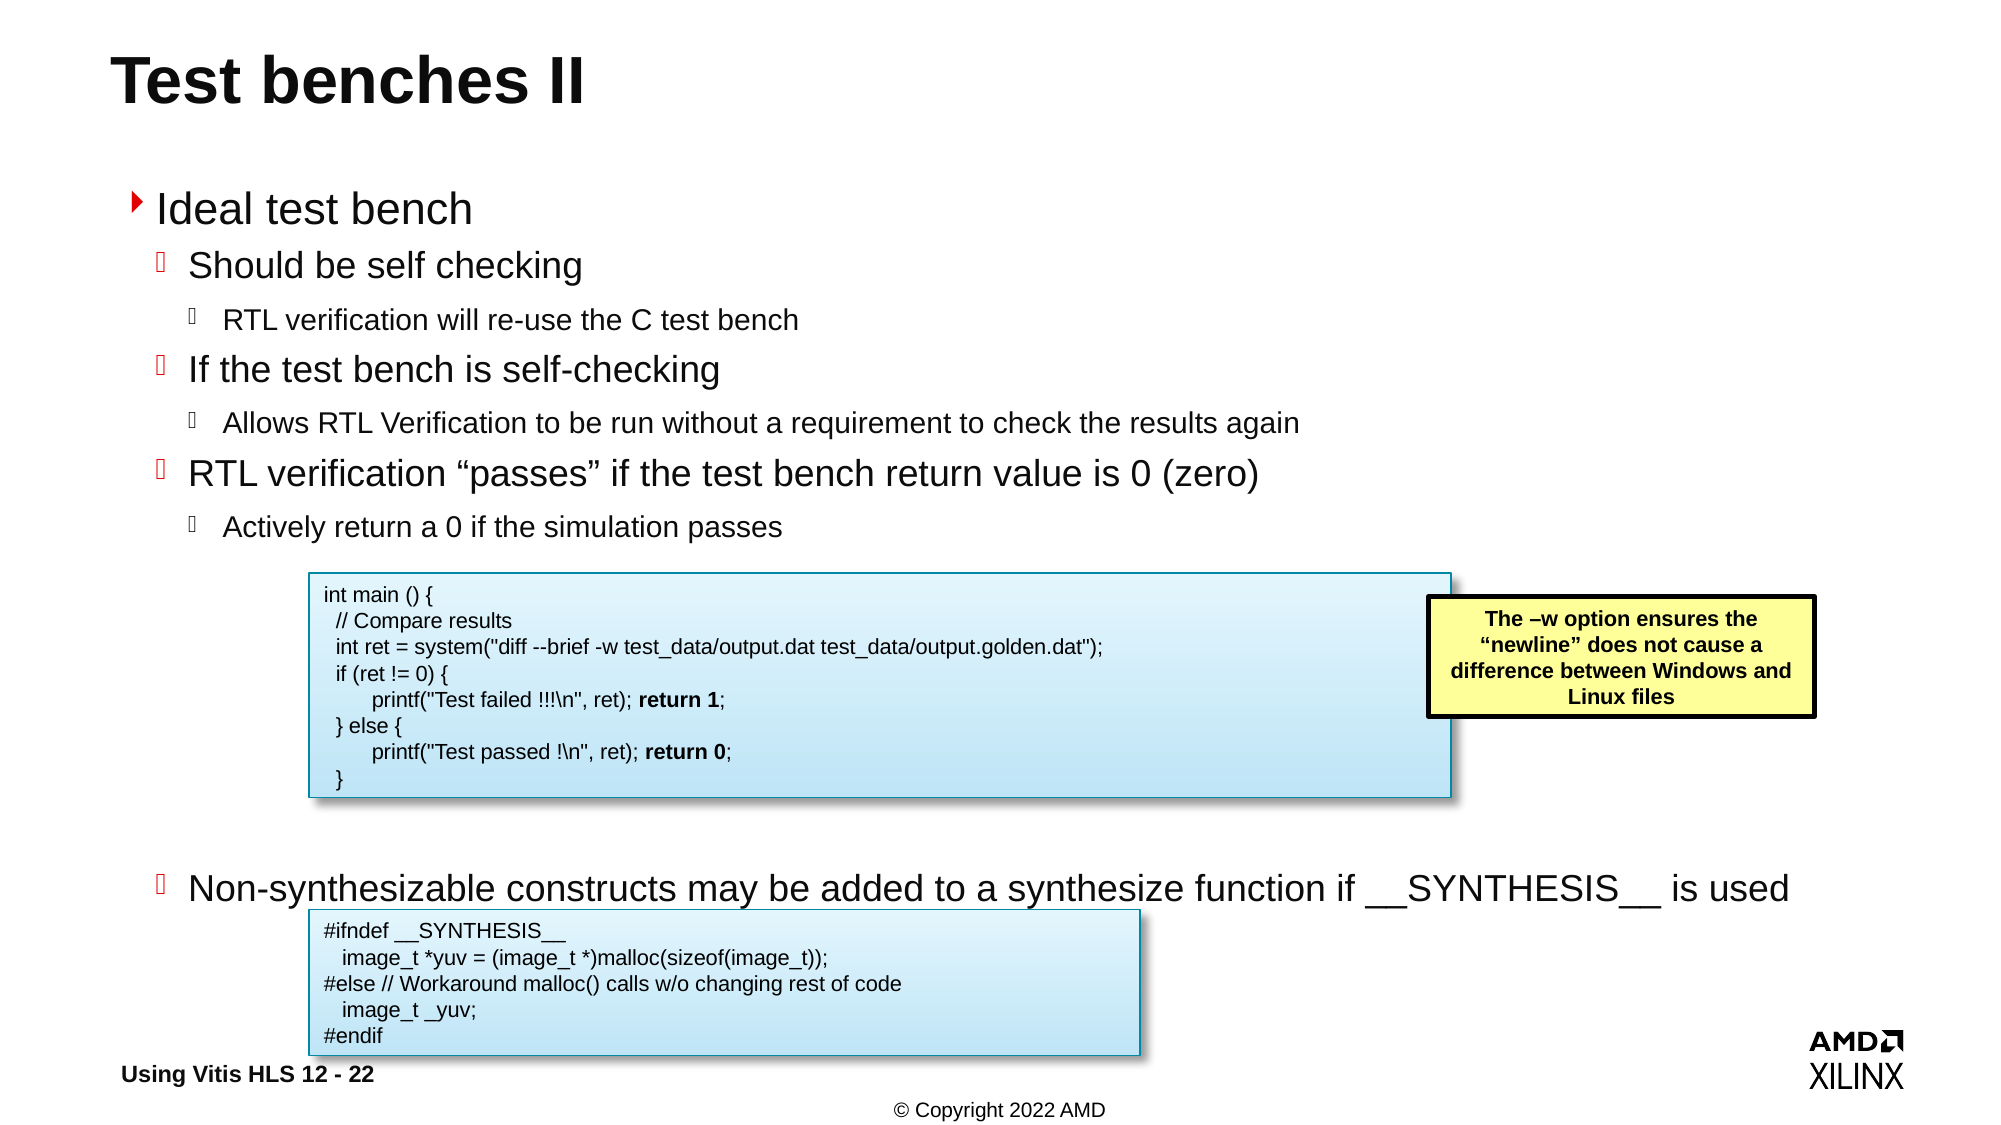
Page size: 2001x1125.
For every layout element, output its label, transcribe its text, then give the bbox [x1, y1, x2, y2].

list Ideal test bench Should be self checking RTL verification will re-use the C test bench If the test bench is self-checking Allows RTL Verification to be run without a requirement to check the results again RTL verification “passes” if the test bench return value is 0 (zero) Actively return a 0 if the simulation passes Non-synthesizable constructs may be added to a synthesize function if __SYNTHESIS__ is used [106, 172, 1832, 953]
slide_number Using Vitis HLS 12 - 22 [106, 1042, 485, 1103]
title Test benches II [95, 38, 1905, 199]
text_box The –w option ensures the “newline” does not cause a difference between Windows and Linux files [1428, 596, 1815, 717]
picture [1809, 1030, 1904, 1089]
text_box int main () { // Compare results int ret = system("diff --brief -w test_data/output.dat test_data/output.golden.dat"); if (ret != 0) { printf("Test failed !!!\n", ret); return 1; } else { printf("Test passed !\n", ret); return 0; } [309, 573, 1452, 798]
text_box #ifndef __SYNTHESIS__ image_t *yuv = (image_t *)malloc(sizeof(image_t)); #else // Workaround malloc() calls w/o changing rest of code image_t _yuv; #endif [309, 909, 1141, 1056]
